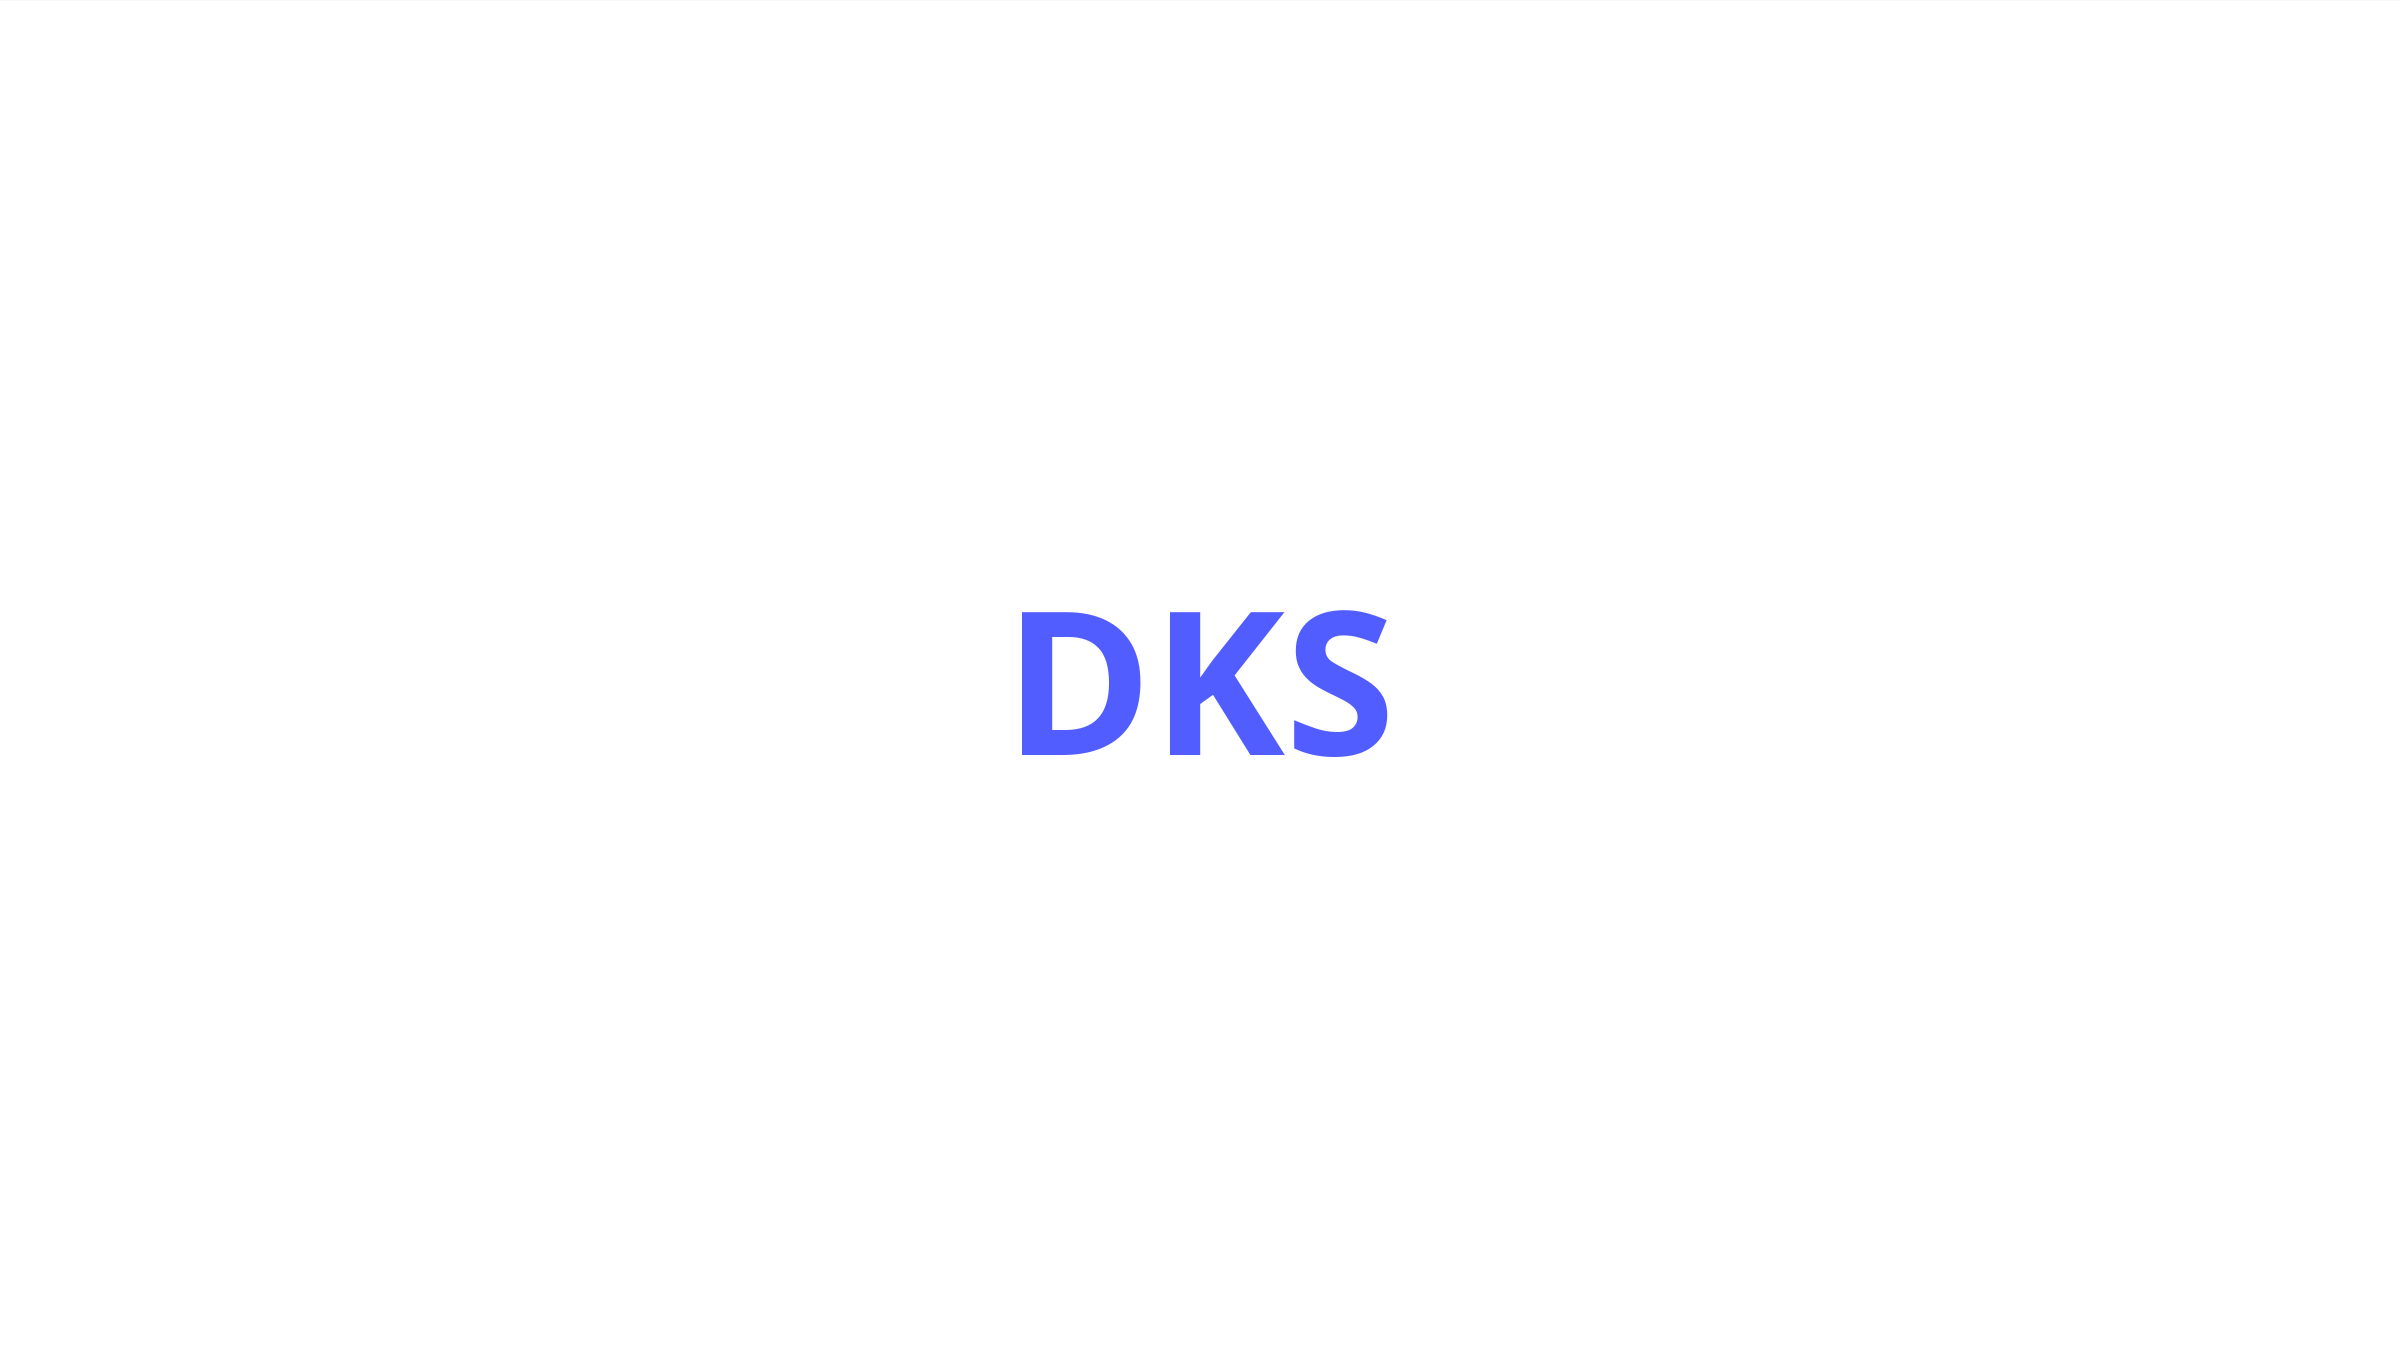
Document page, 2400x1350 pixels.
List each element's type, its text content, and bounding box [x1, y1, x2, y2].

text_box DKS [0, 0, 2400, 1350]
